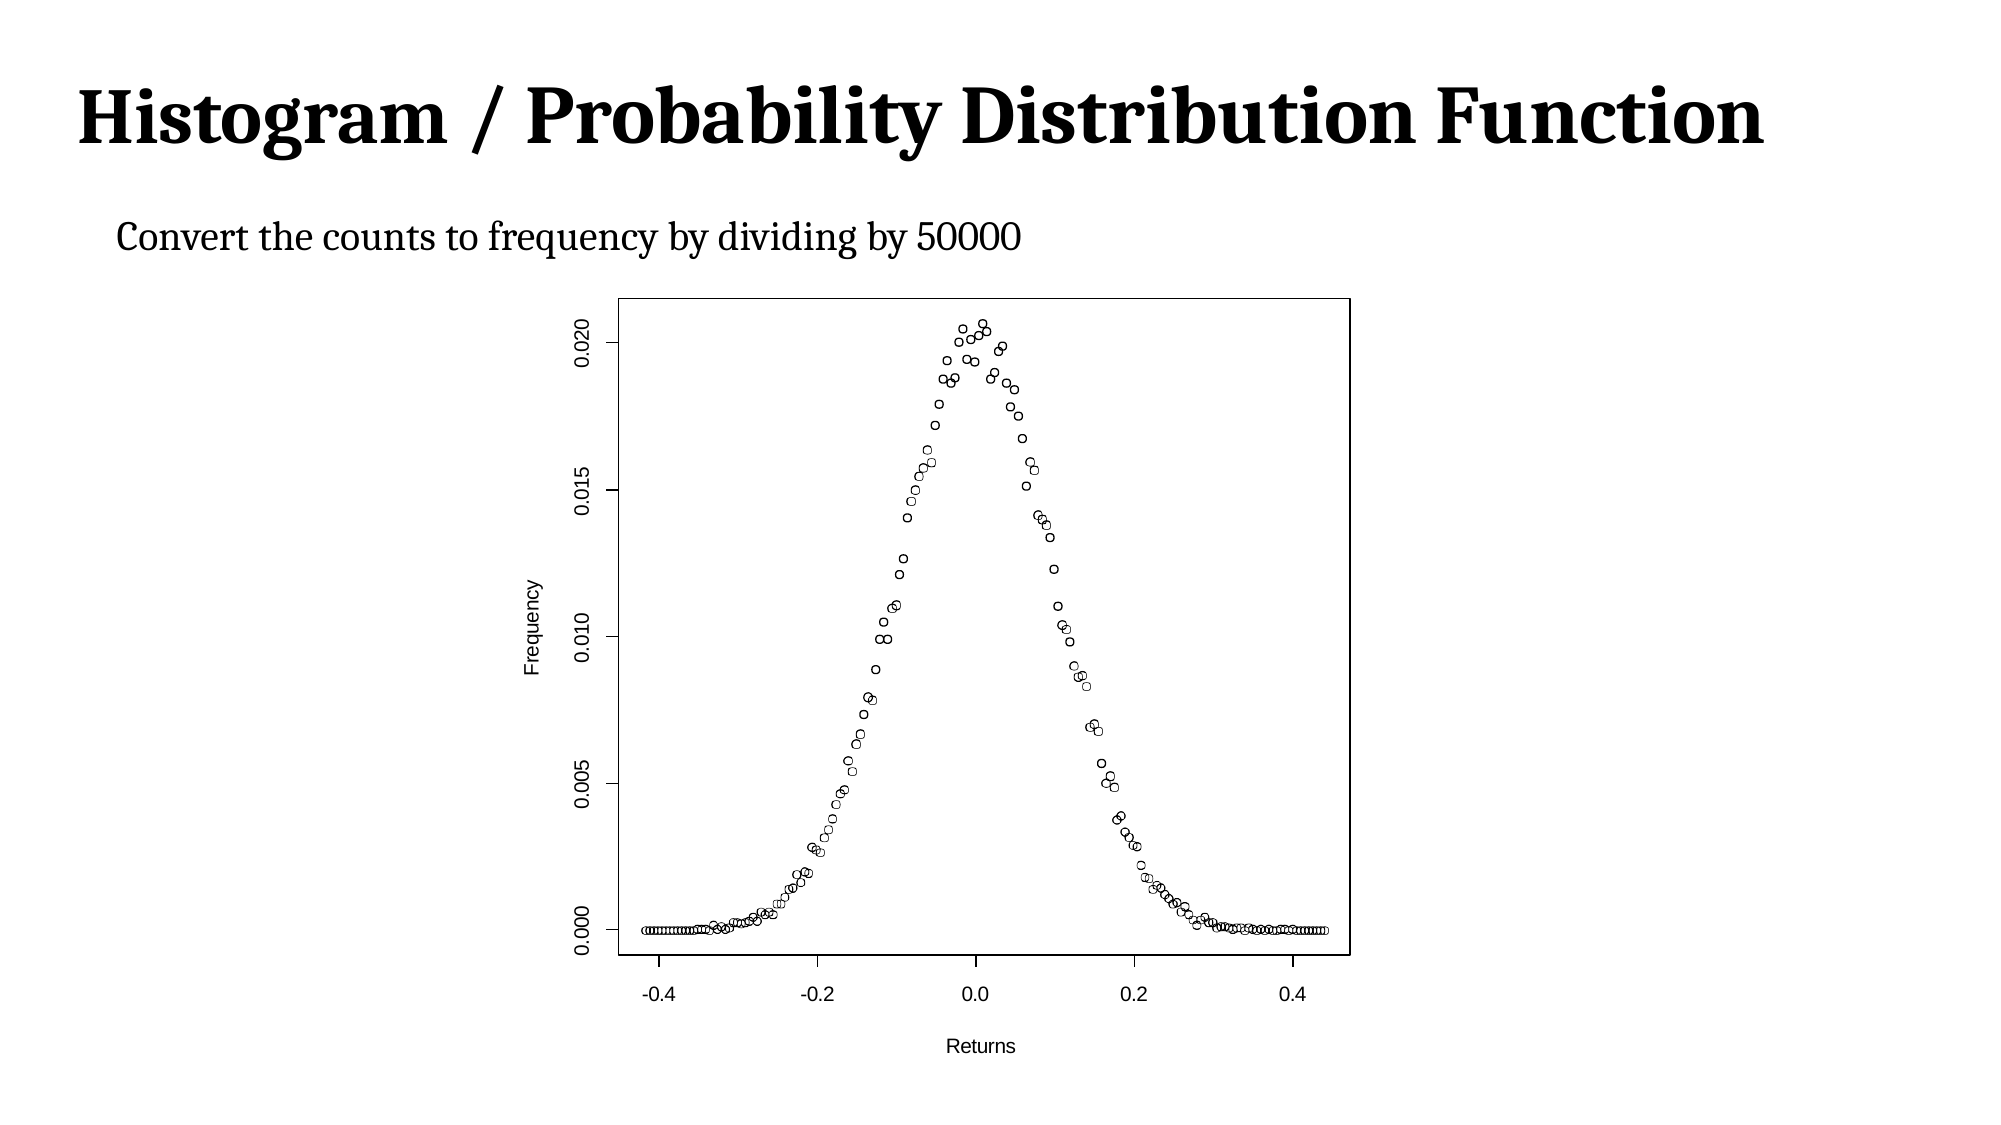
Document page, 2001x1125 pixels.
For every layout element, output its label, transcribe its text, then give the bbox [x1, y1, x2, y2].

text_box Returns [943, 1030, 1018, 1058]
text_box Convert the counts to frequency by dividing by 50000 [114, 206, 1524, 259]
text_box Histogram / Probability Distribution Function [60, 57, 1940, 175]
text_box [517, 297, 1352, 1008]
